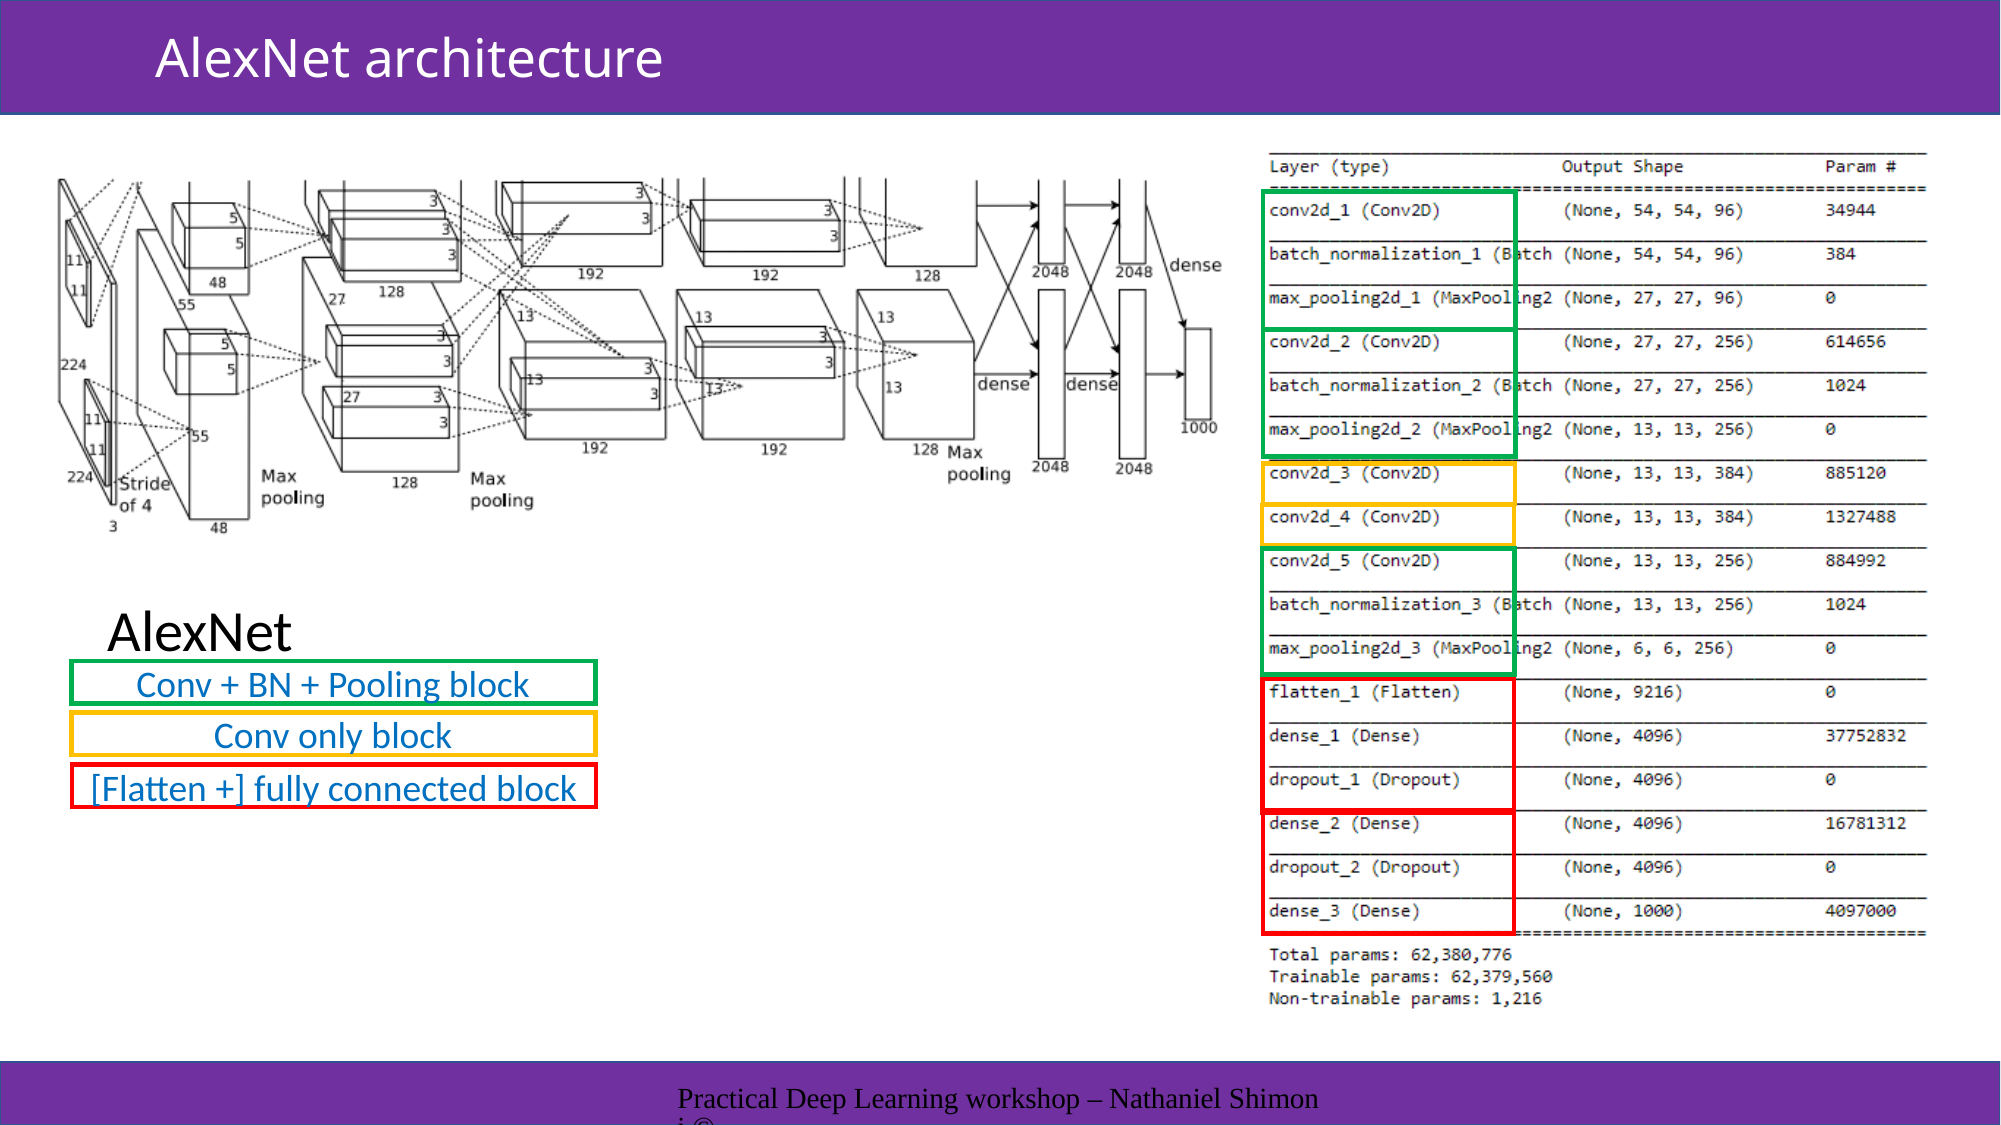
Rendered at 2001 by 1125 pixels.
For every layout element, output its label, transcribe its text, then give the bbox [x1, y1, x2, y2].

picture [1262, 146, 1938, 1016]
text_box Conv only block [70, 712, 596, 756]
text_box [Flatten +] fully connected block [71, 764, 597, 808]
picture [33, 157, 1235, 545]
text_box AlexNet [0, 586, 336, 671]
footer Practical Deep Learning workshop – Nathaniel Shimoni © [662, 1077, 1338, 1117]
title AlexNet architecture [140, 24, 1863, 98]
text_box Conv + BN + Pooling block [70, 660, 596, 704]
